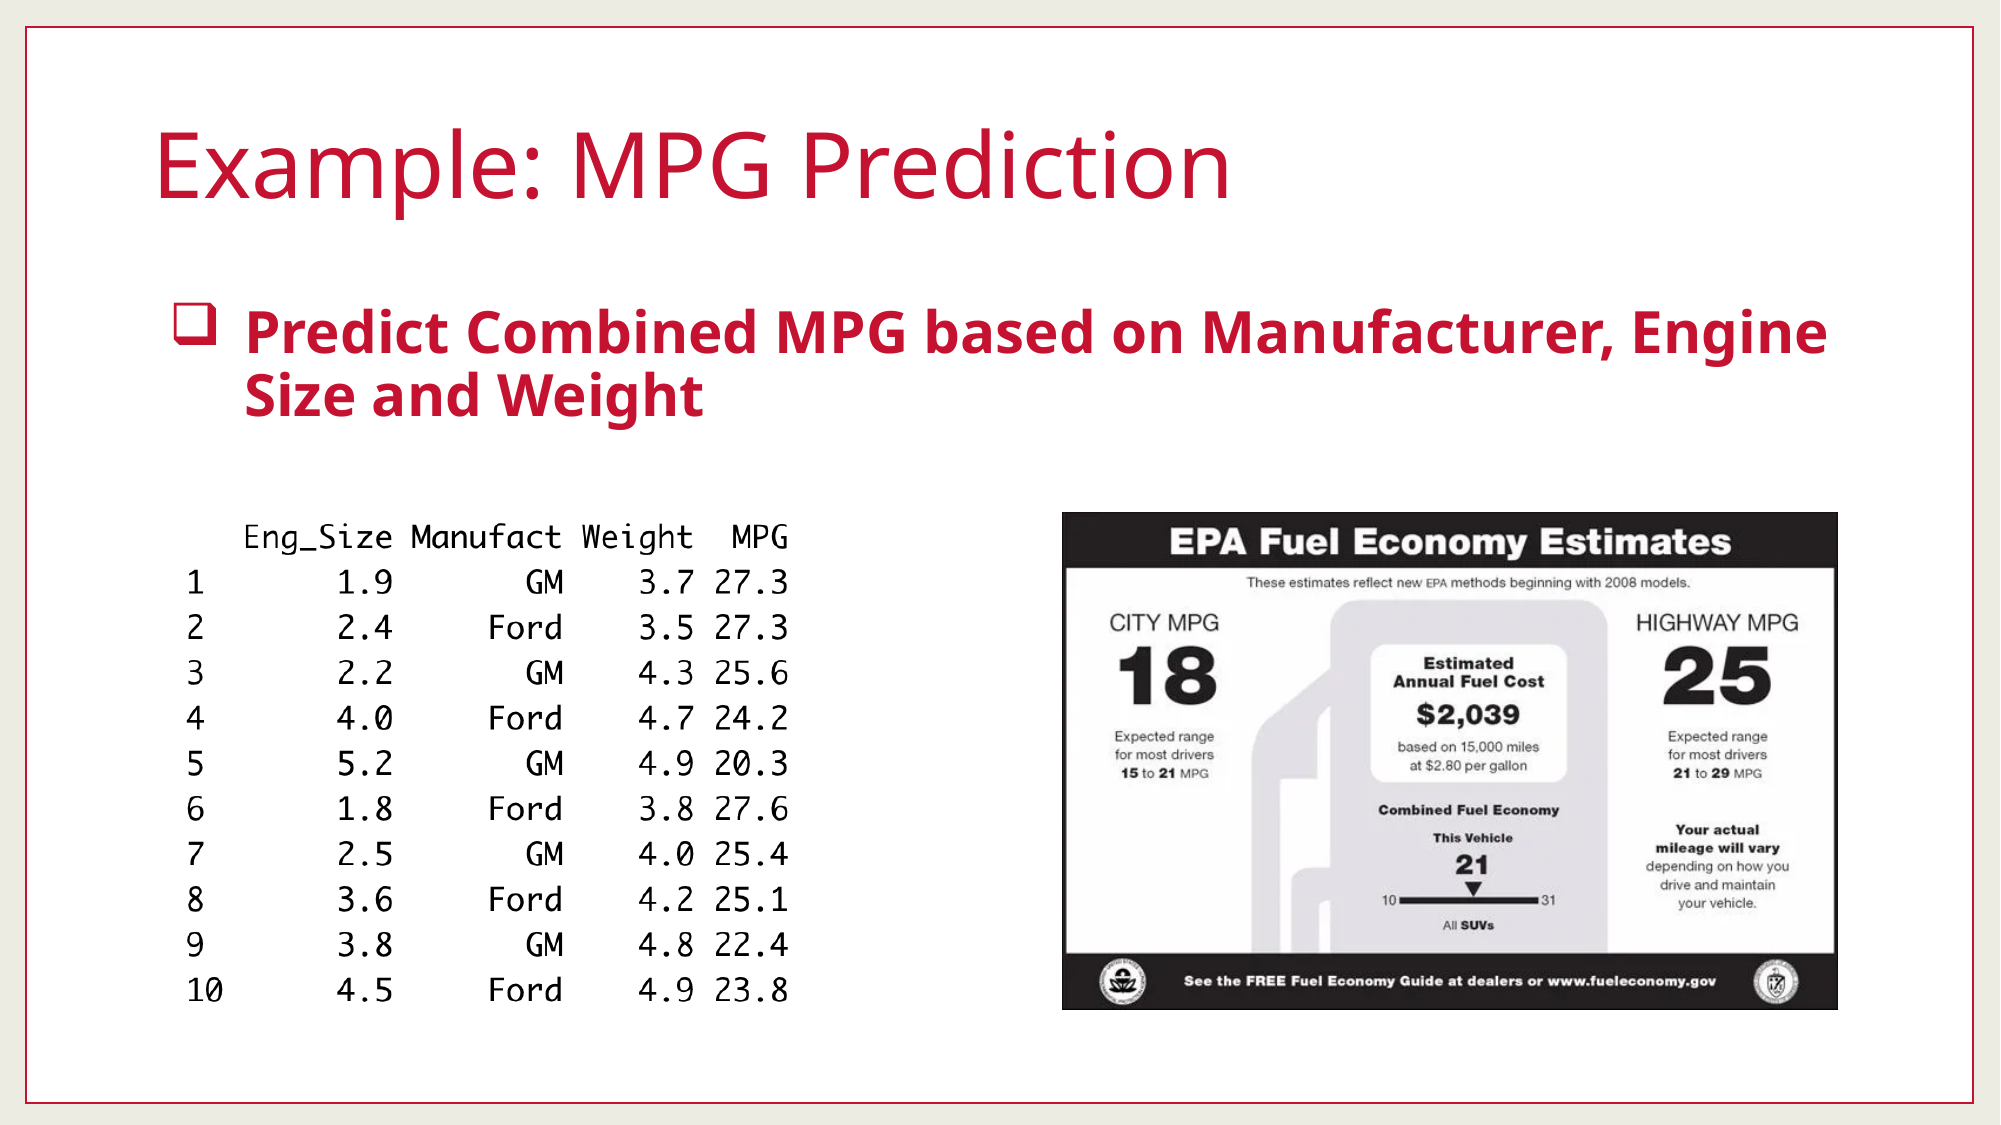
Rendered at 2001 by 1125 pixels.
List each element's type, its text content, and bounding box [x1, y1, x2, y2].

title Example: MPG Prediction [137, 59, 1945, 278]
picture [1062, 511, 1838, 1011]
list Predict Combined MPG based on Manufacturer, Engine Size and Weight [154, 296, 1972, 1010]
picture [180, 511, 855, 1011]
